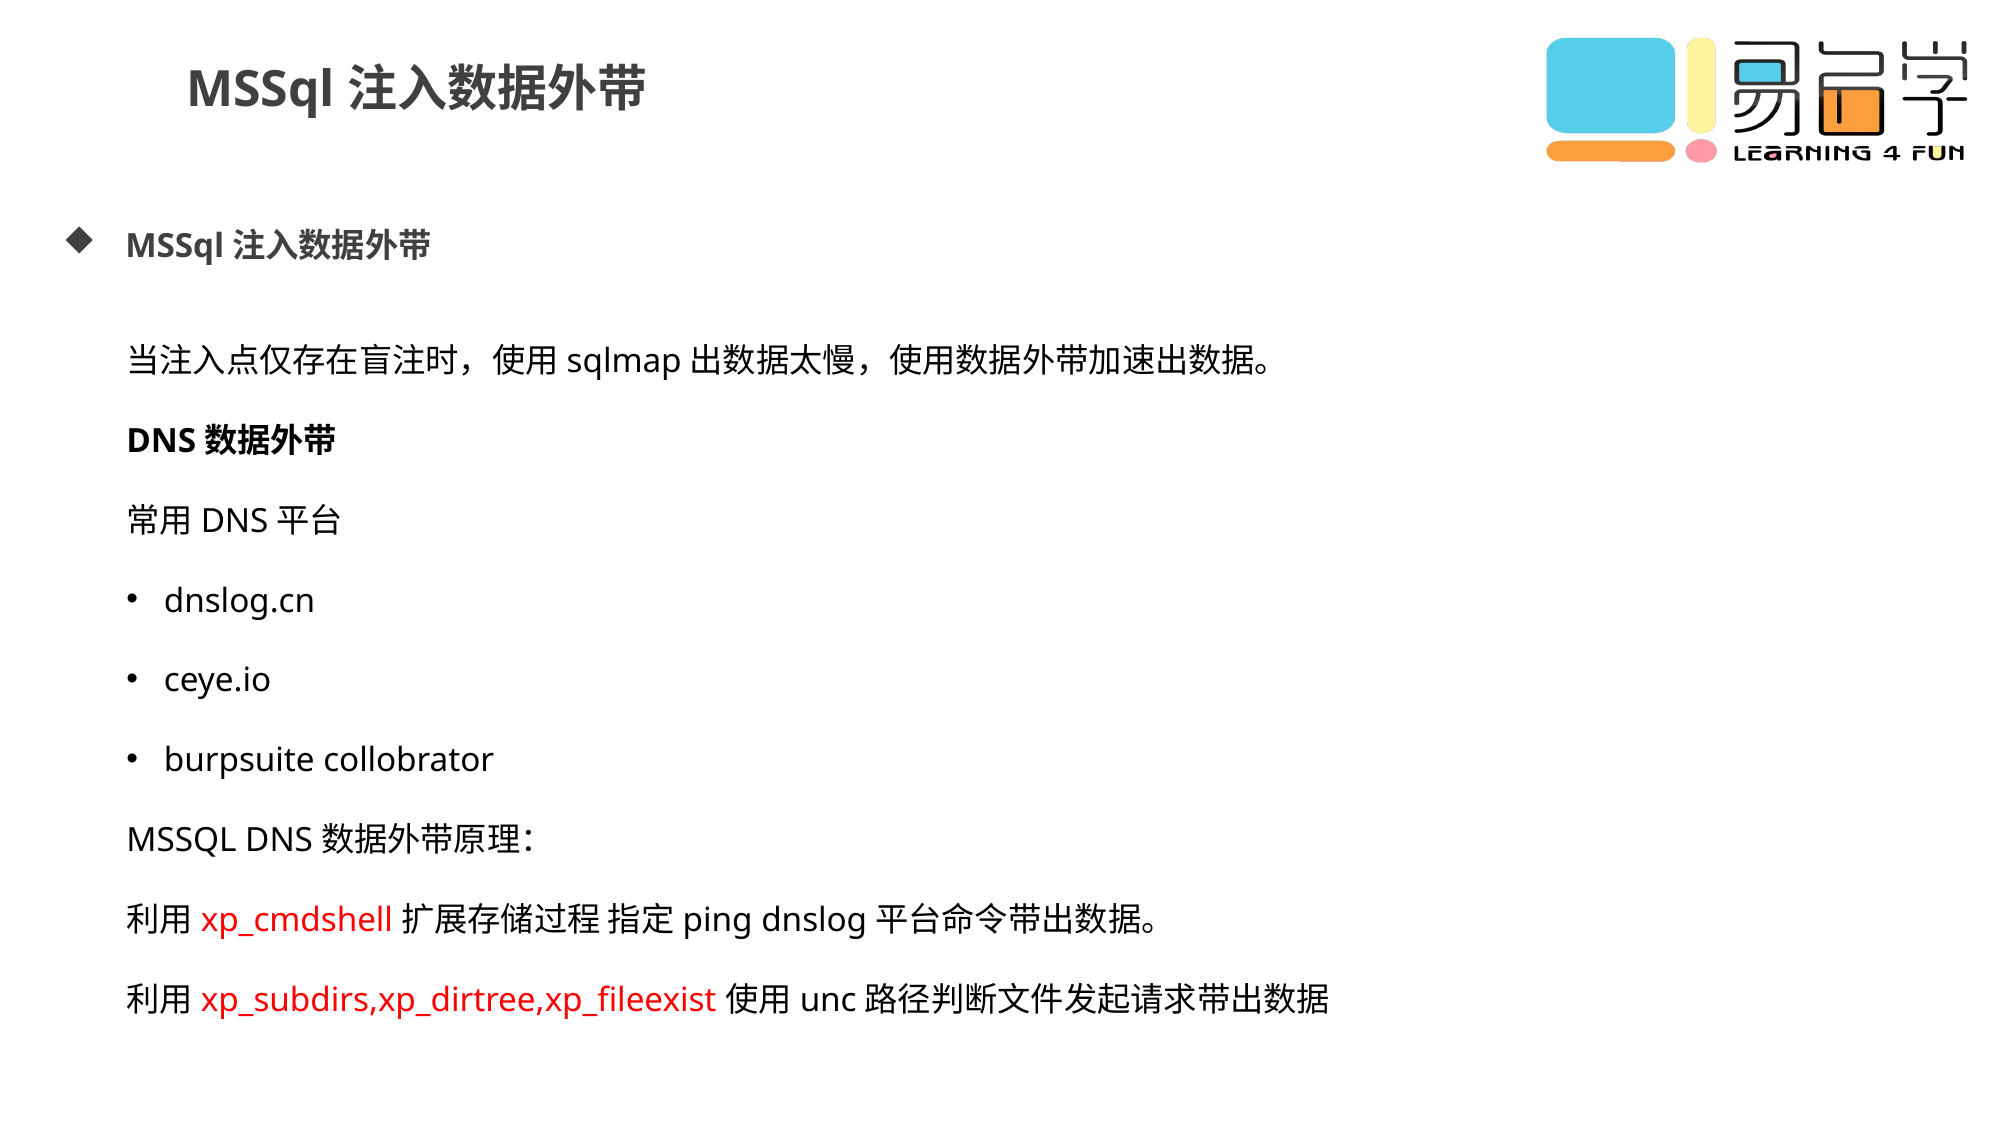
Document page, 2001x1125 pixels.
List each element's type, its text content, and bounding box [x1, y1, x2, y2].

picture [1488, 0, 2001, 199]
text_box MSSql注入数据外带 [52, 194, 1947, 275]
text_box MSSql注入数据外带 [186, 56, 841, 117]
text_box 当注入点仅存在盲注时，使用sqlmap出数据太慢，使用数据外带加速出数据。 DNS数据外带 常用DNS平台 dnslog.cn ceye.io burpsuite collobrator MSSQL DNS数据外带原理： 利用xp_cmdshell扩展存储过程 指定ping dnslog平台命令带出数据。 利用xp_subdirs,xp_dirtree,xp_fileexist使用unc路径判断文件发起请求带出数据 [116, 309, 2000, 1028]
